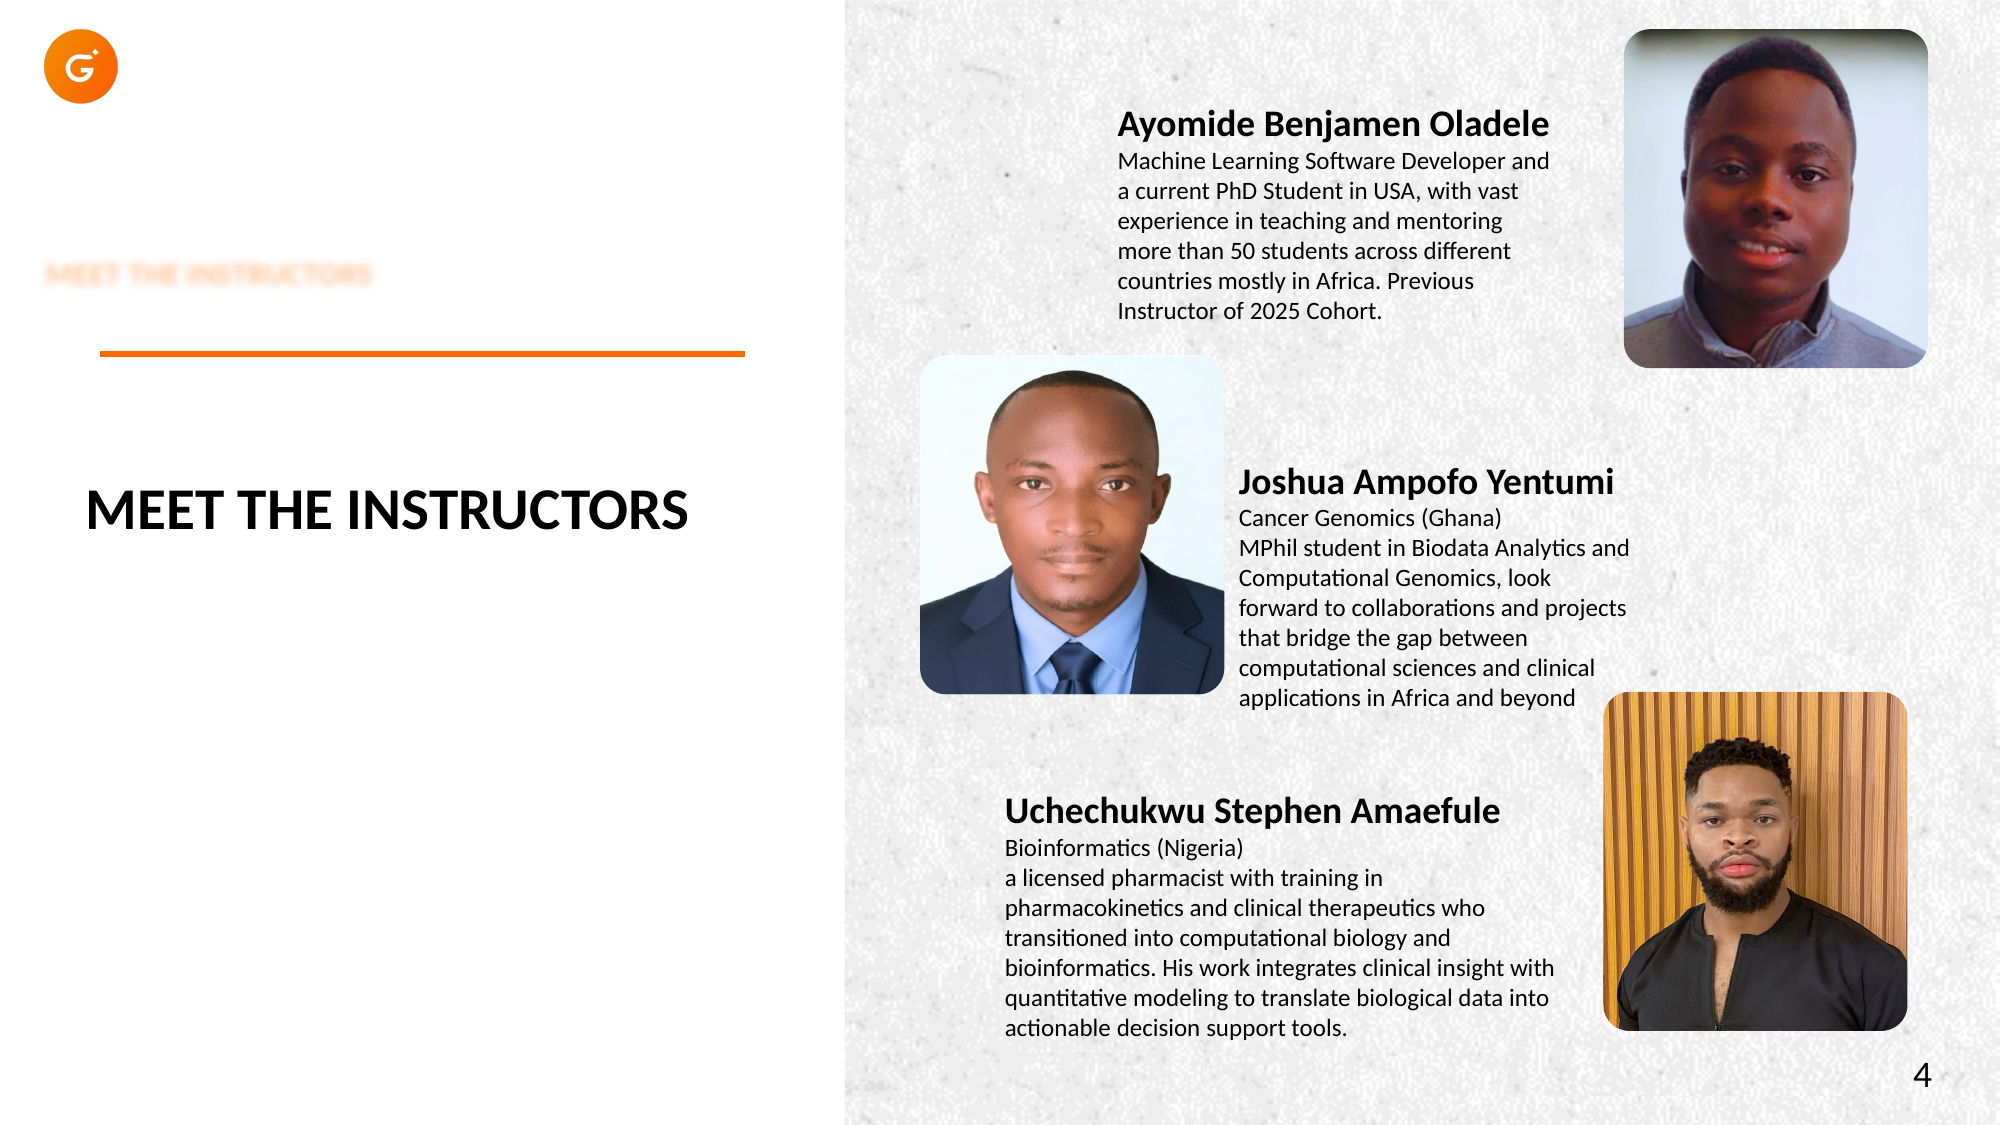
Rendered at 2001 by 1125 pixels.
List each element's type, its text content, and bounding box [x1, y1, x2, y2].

text_box Joshua Ampofo Yentumi Cancer Genomics (Ghana) MPhil student in Biodata Analytics and Computational Genomics, look forward to collaborations and projects that bridge the gap between computational sciences and clinical applications in Africa and beyond [1224, 449, 1651, 719]
picture [32, 18, 128, 109]
title MEET THE INSTRUCTORS [85, 433, 731, 550]
text_box Ayomide Benjamen Oladele Machine Learning Software Developer and a current PhD Student in USA, with vast experience in teaching and mentoring more than 50 students across different countries mostly in Africa. Previous Instructor of 2025 Cohort. [1102, 92, 1578, 332]
slide_number 4 [1496, 1042, 1947, 1103]
picture [845, 0, 2000, 1125]
text_box Uchechukwu Stephen Amaefule Bioinformatics (Nigeria) a licensed pharmacist with training in pharmacokinetics and clinical therapeutics who transitioned into computational biology and bioinformatics. His work integrates clinical insight with quantitative modeling to translate biological data into actionable decision support tools. [990, 779, 1578, 1049]
